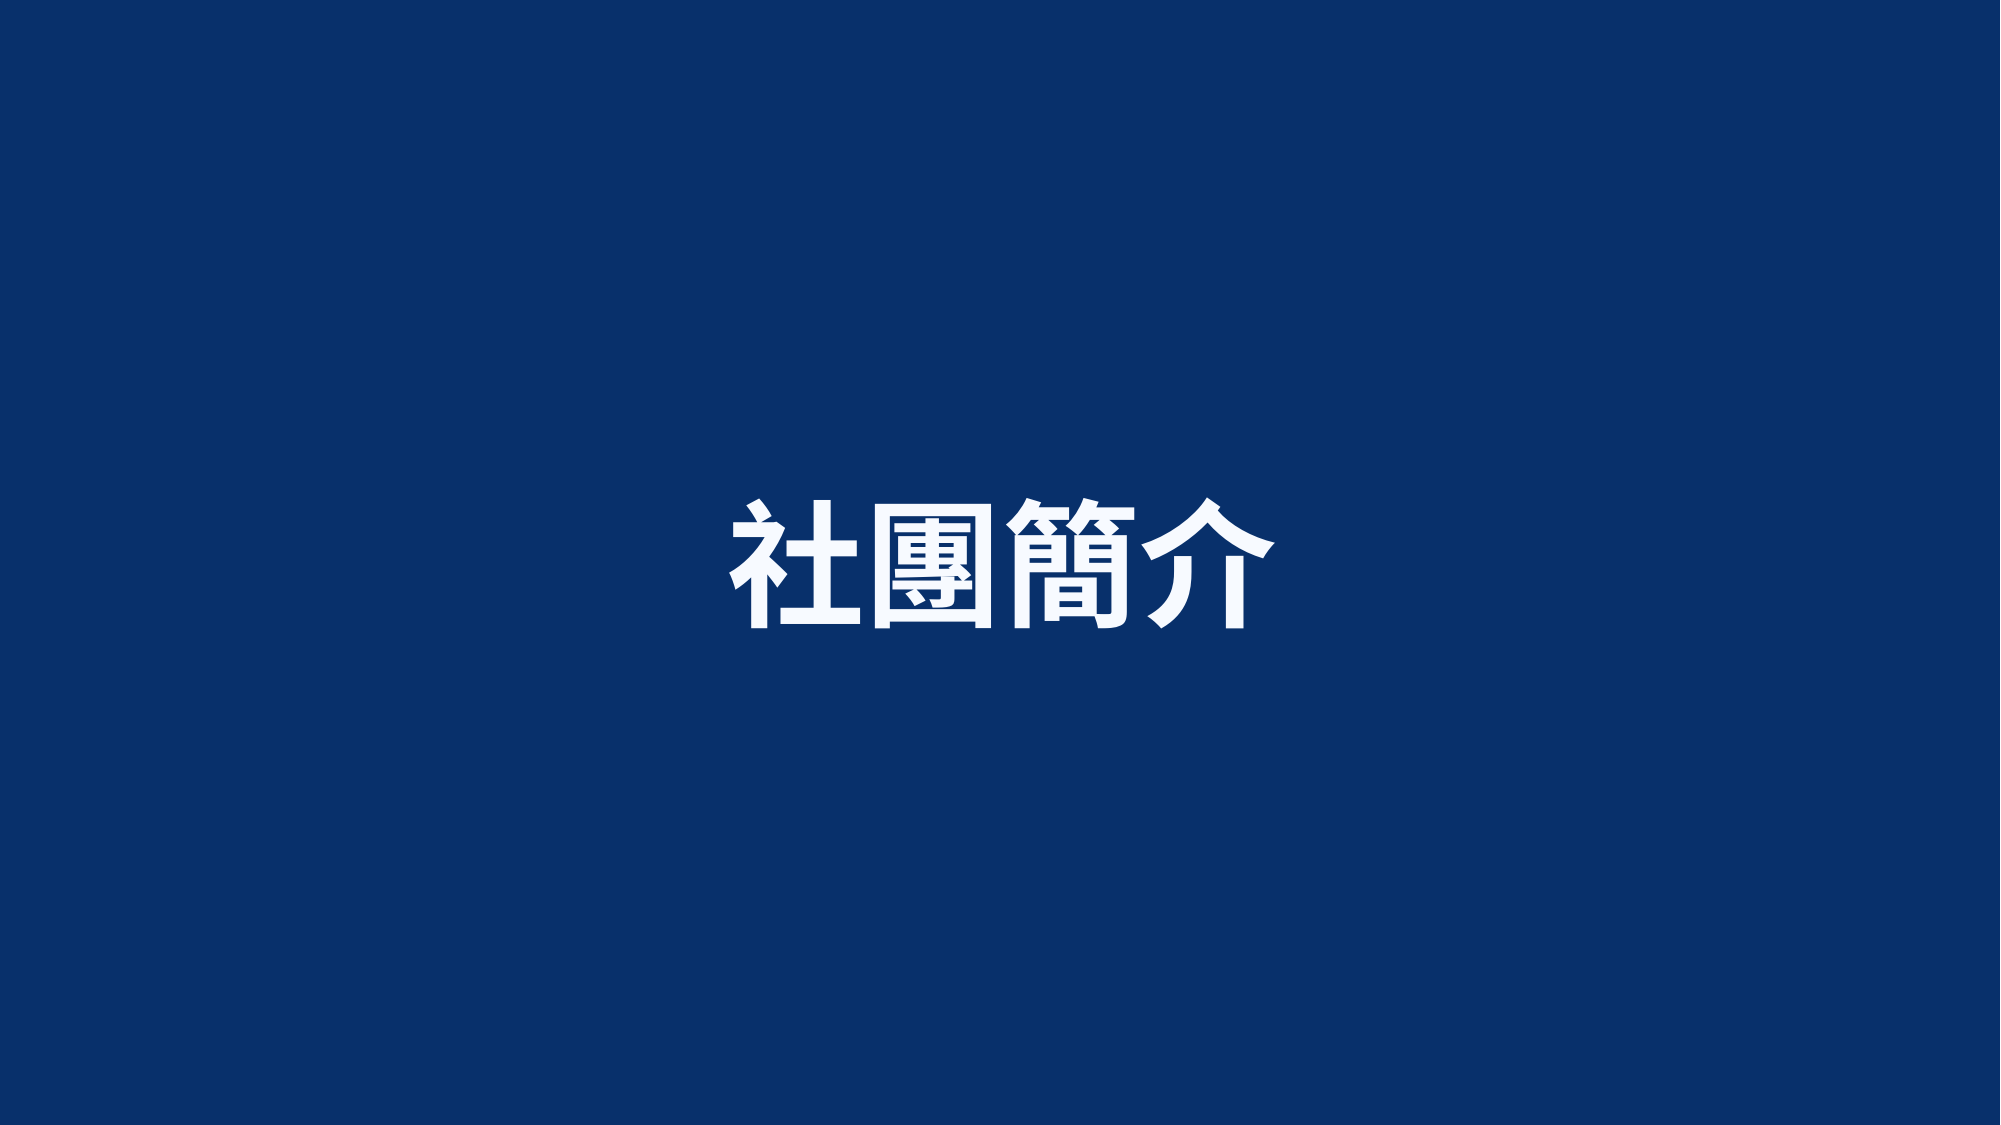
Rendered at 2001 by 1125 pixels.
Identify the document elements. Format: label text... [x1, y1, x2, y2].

text_box 社團簡介 [712, 471, 1293, 652]
